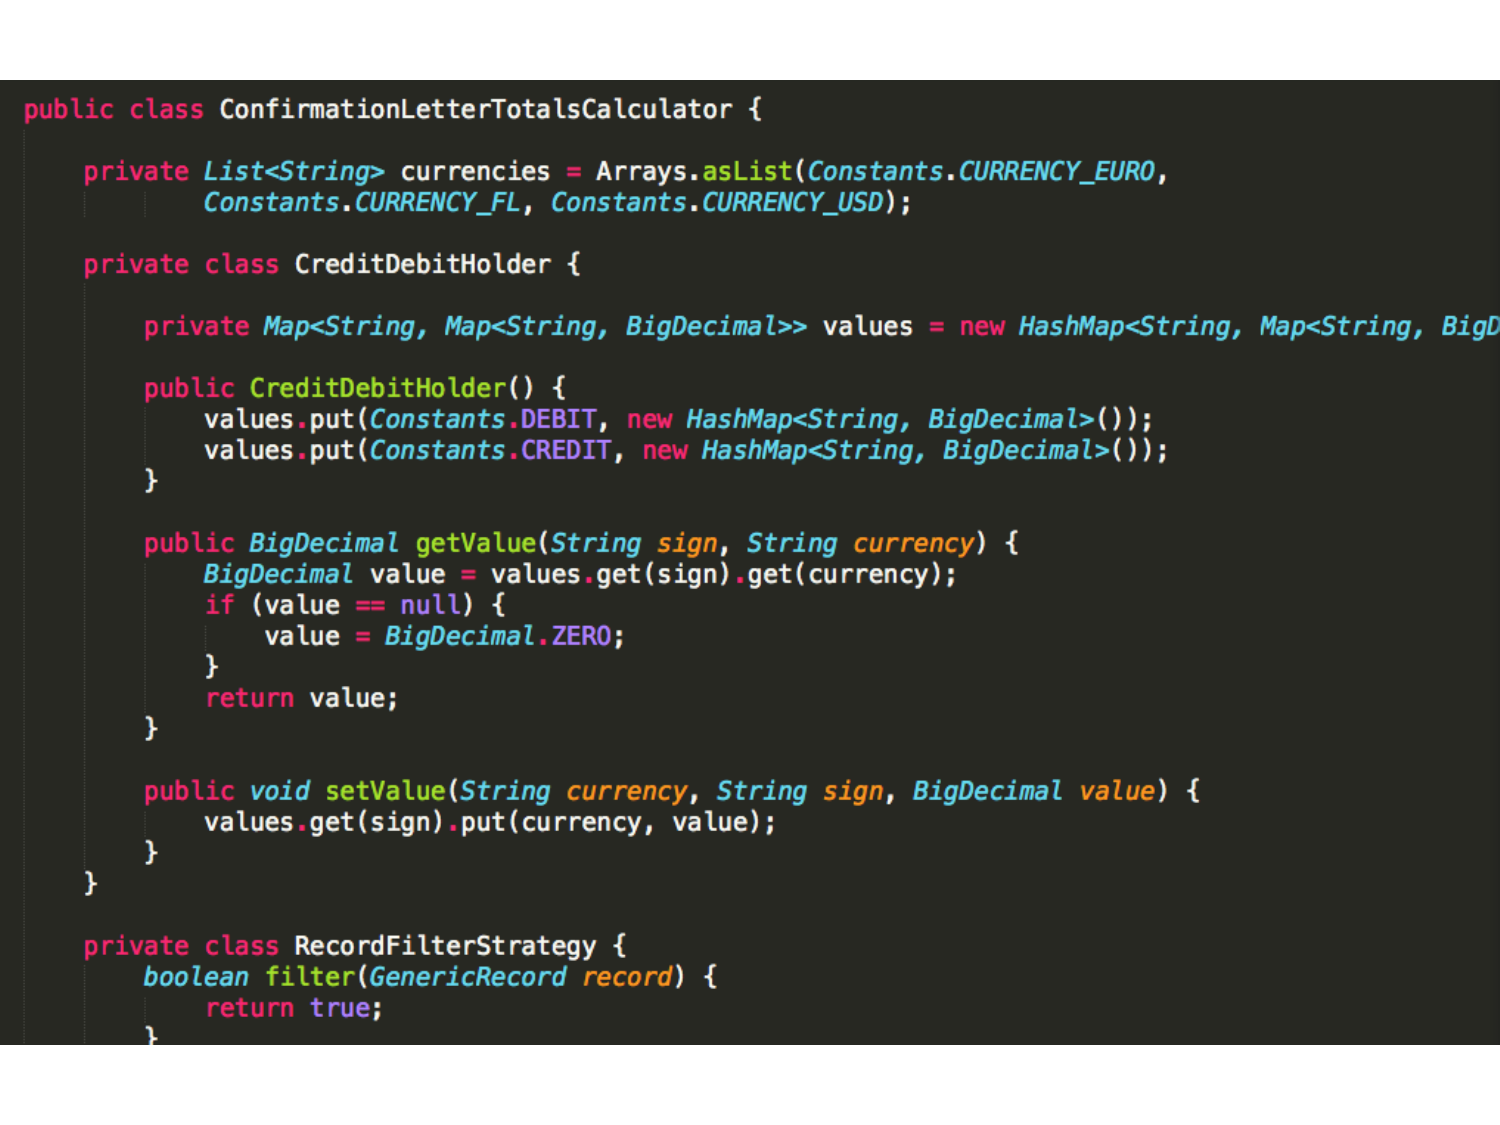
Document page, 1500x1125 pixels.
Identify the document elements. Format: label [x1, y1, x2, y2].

list [0, 79, 1500, 1045]
